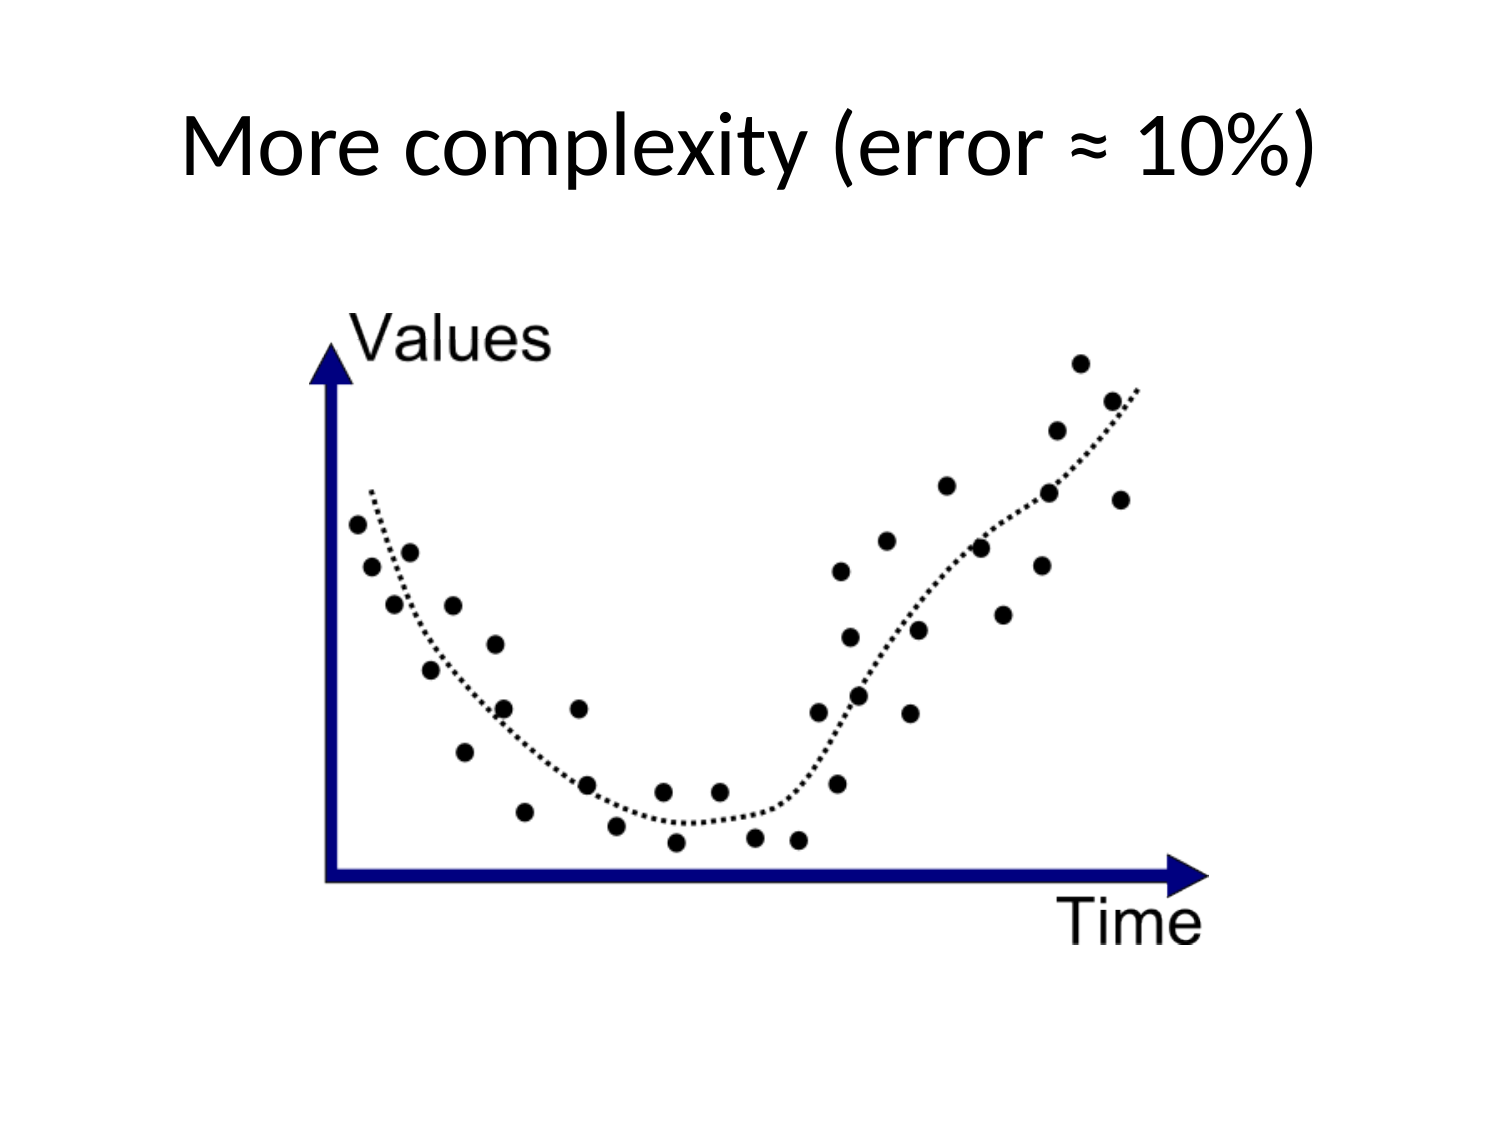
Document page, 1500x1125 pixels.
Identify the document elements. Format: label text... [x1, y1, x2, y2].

title More complexity (error ≈ 10%) [75, 45, 1425, 233]
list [309, 312, 1209, 945]
